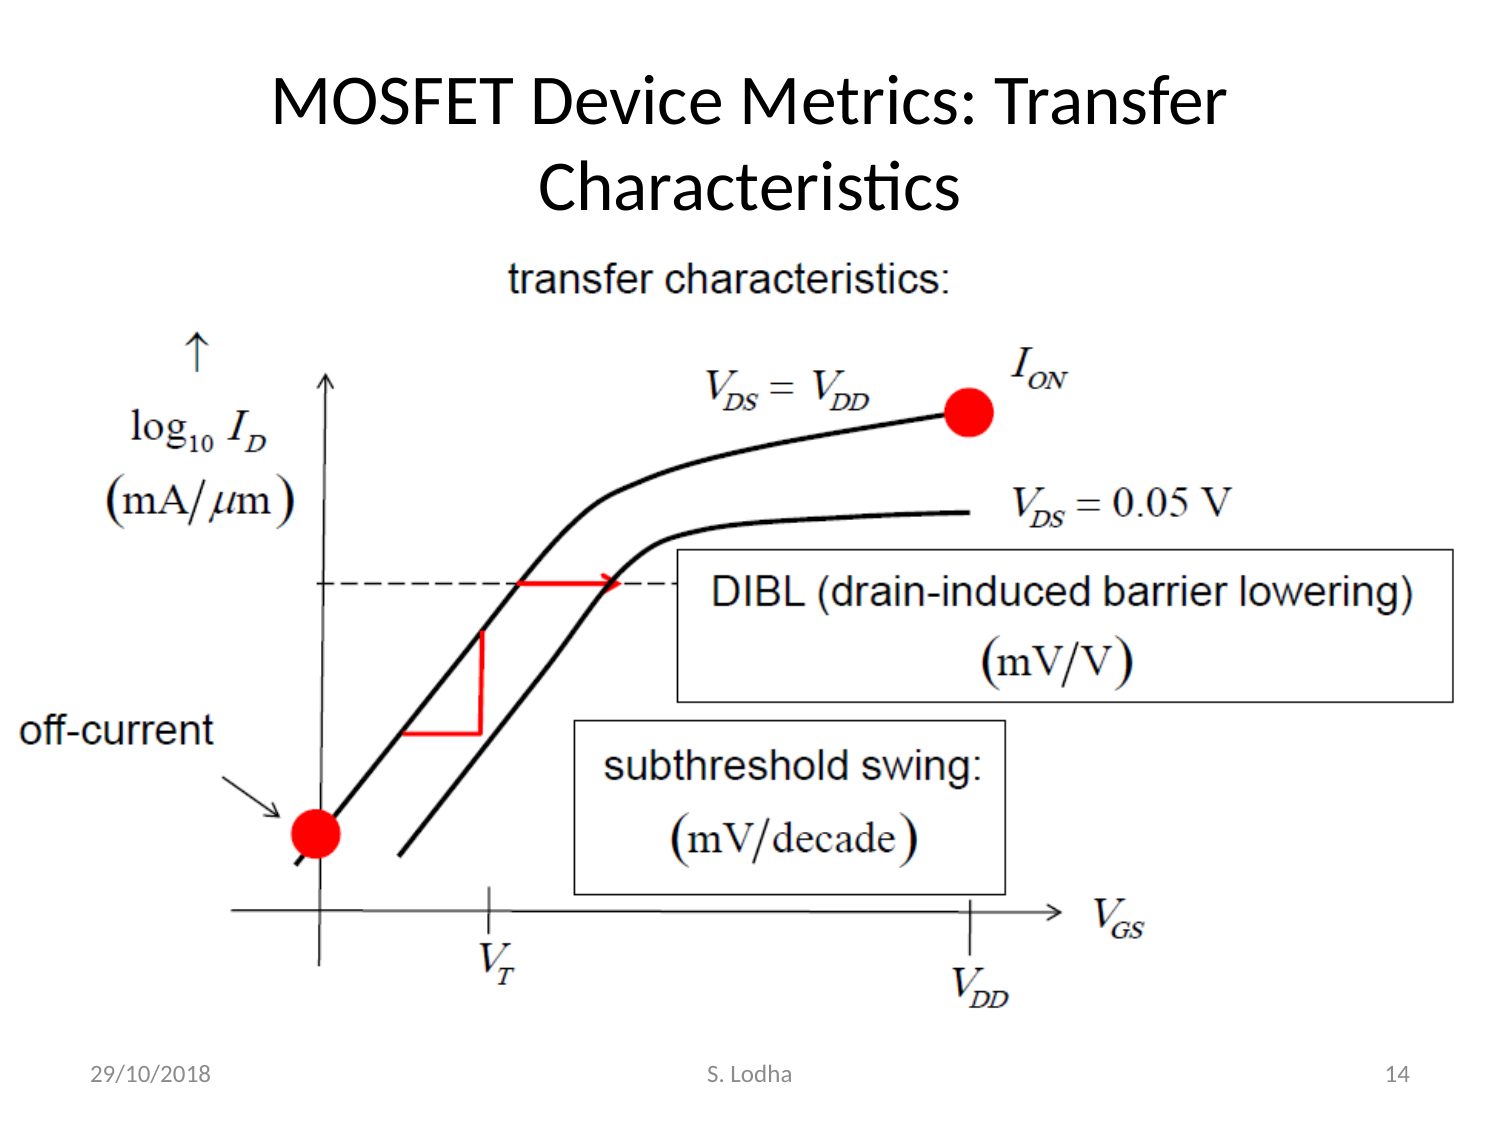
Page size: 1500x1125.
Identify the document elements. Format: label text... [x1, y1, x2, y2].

slide_number 14 [1074, 1042, 1425, 1103]
picture [0, 249, 1500, 1026]
footer S. Lodha [512, 1042, 988, 1103]
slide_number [75, 1042, 425, 1103]
title MOSFET Device Metrics: Transfer Characteristics [75, 45, 1425, 233]
